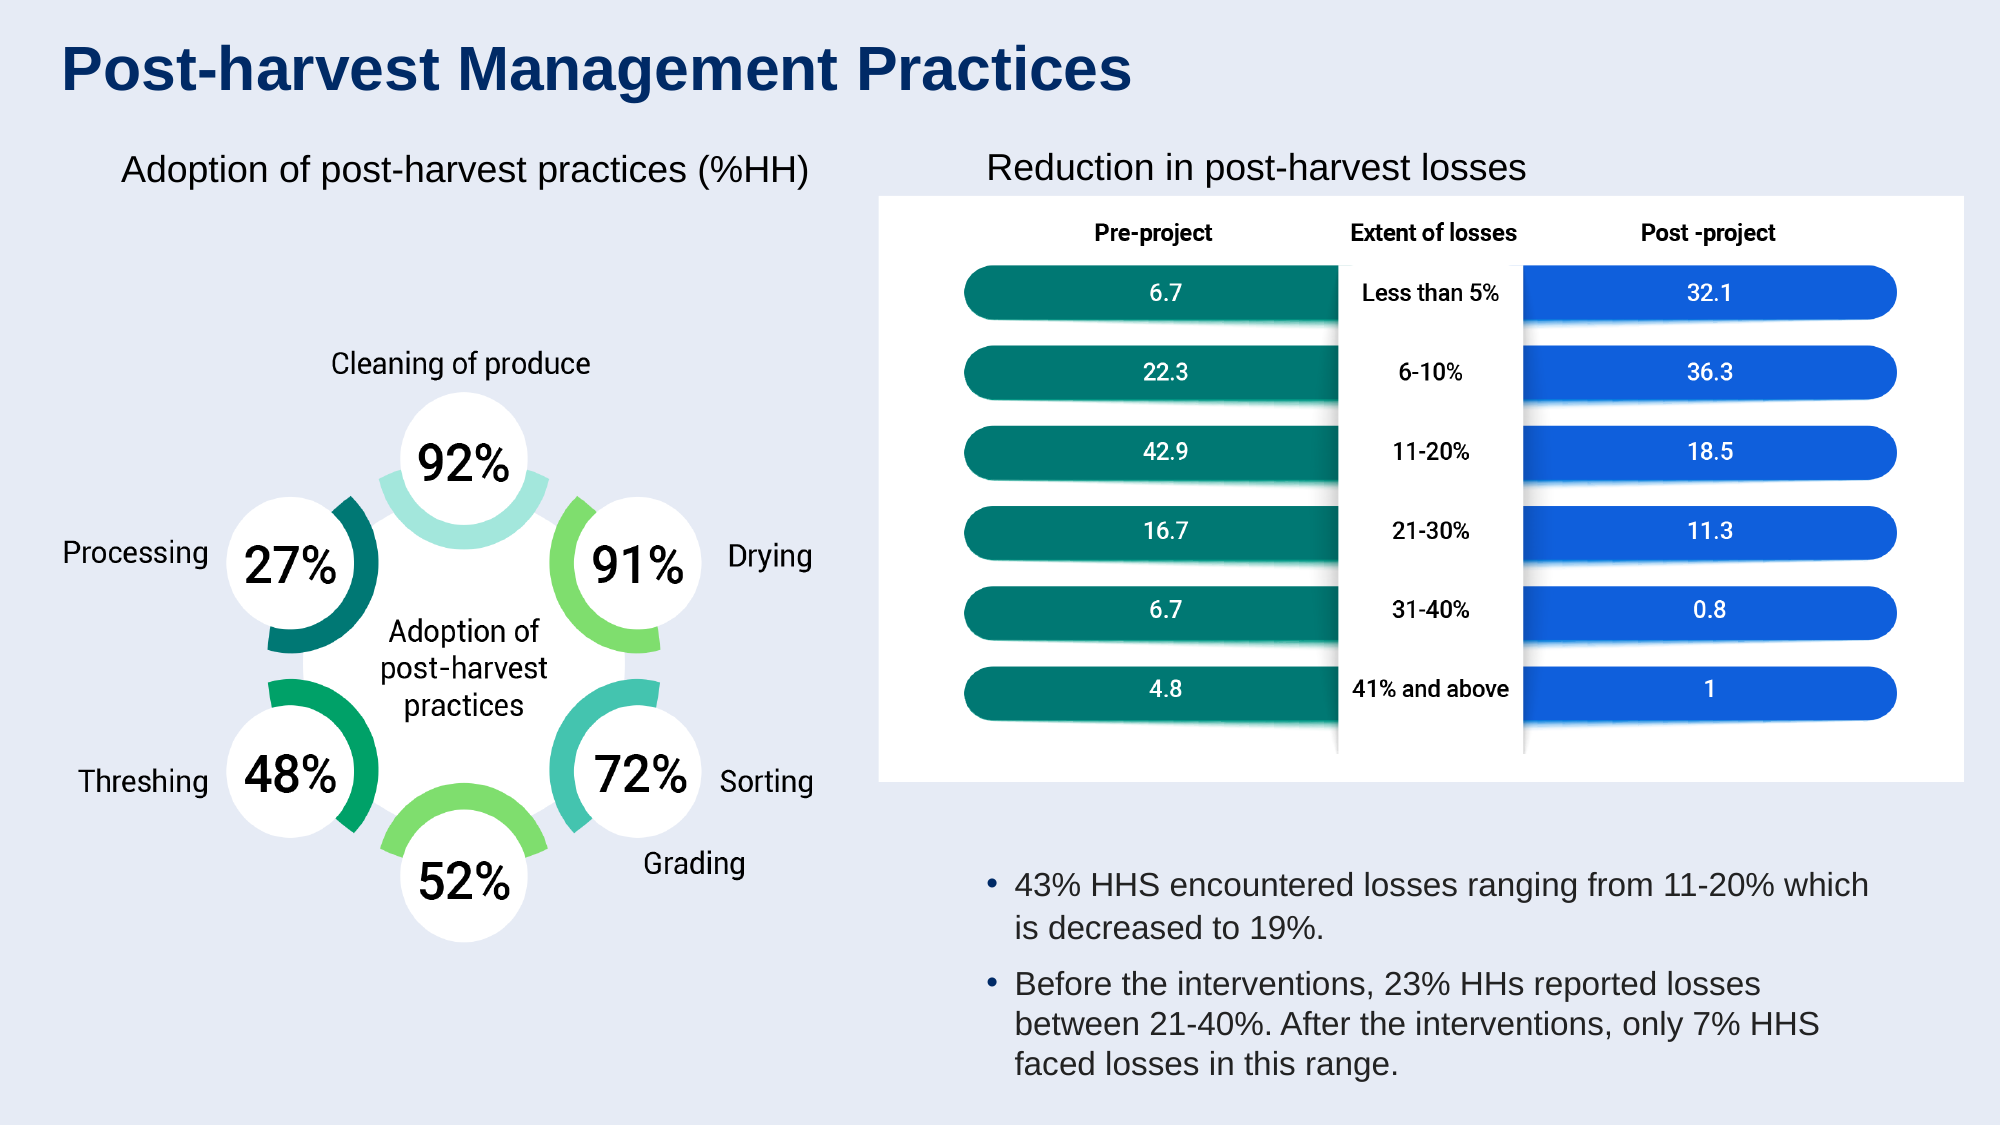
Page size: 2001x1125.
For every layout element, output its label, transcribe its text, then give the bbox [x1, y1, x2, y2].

text_box Post-harvest Management Practices [41, 15, 1673, 126]
text_box Adoption of post-harvest practices (%HH) [106, 137, 903, 198]
text_box 43% HHS encountered losses ranging from 11-20% which is decreased to 19%. Before the interventions, 23% HHs reported losses between 21-40%. After the interventions, only 7% HHS faced losses in this range. [971, 853, 1899, 1090]
picture [11, 303, 939, 973]
text_box [878, 195, 1965, 783]
text_box Reduction in post-harvest losses [971, 135, 1831, 195]
picture [964, 222, 1897, 754]
